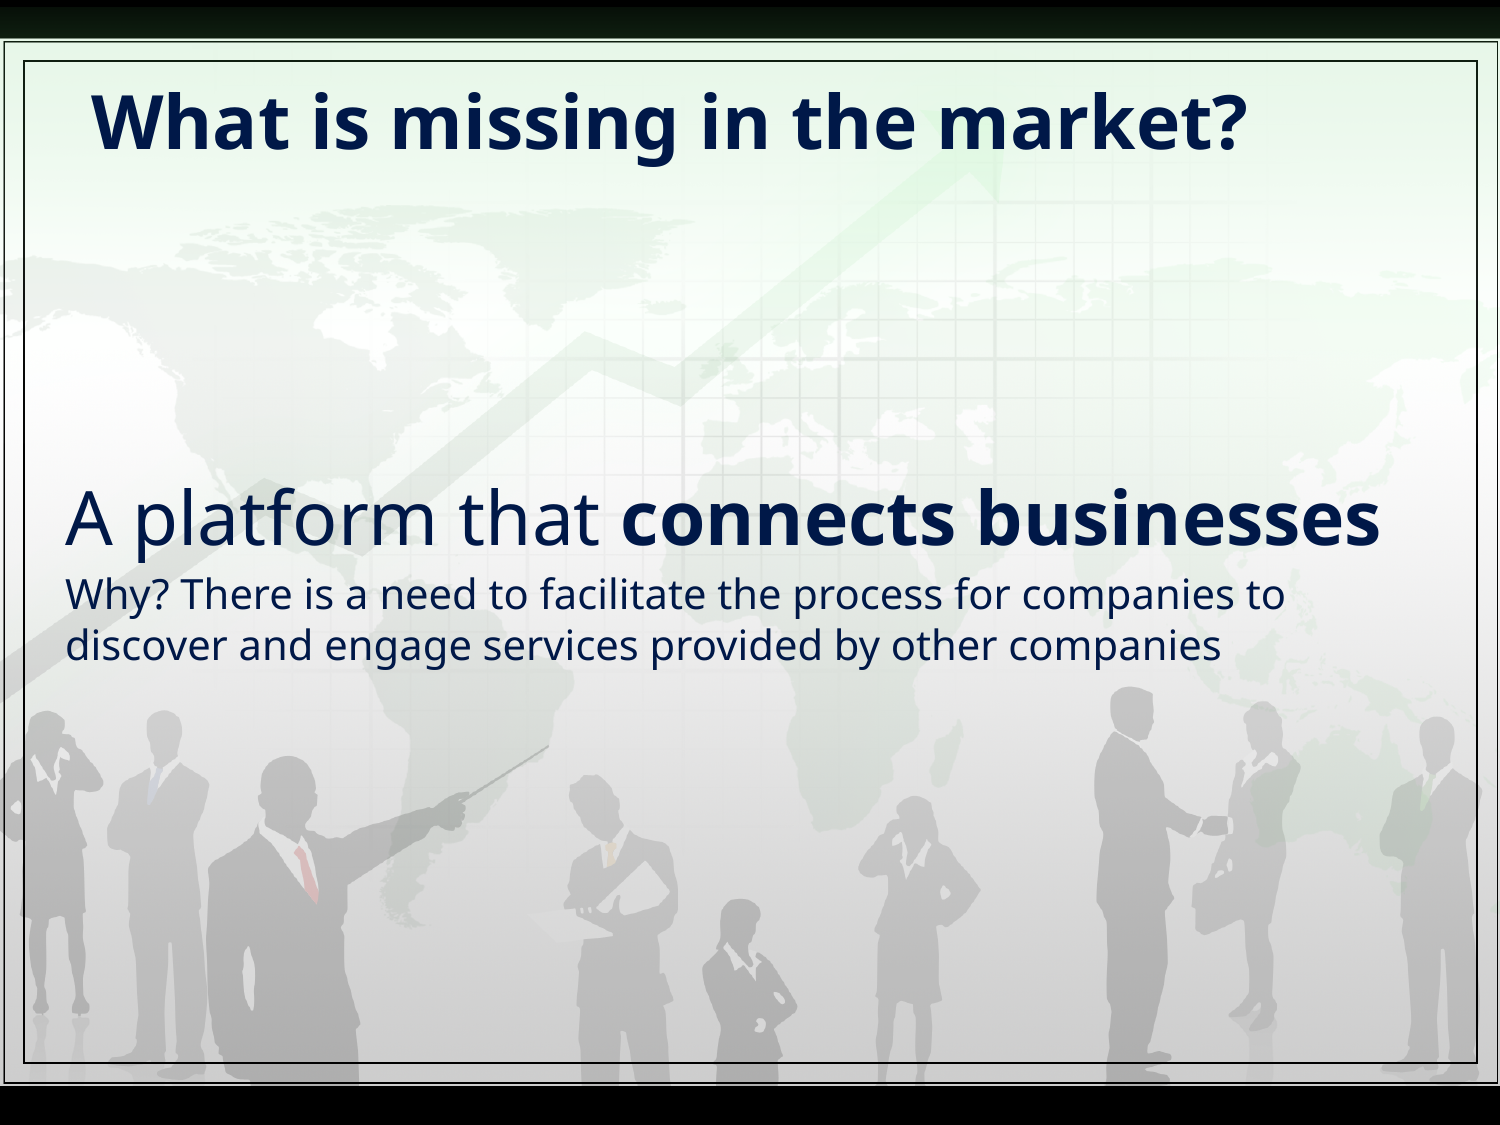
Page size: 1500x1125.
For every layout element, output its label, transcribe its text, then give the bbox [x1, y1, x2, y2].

list A platform that connects businesses Why? There is a need to facilitate the process for companies to discover and engage services provided by other companies [50, 462, 1463, 813]
title What is missing in the market? [76, 67, 1427, 173]
picture [0, 0, 1500, 1125]
